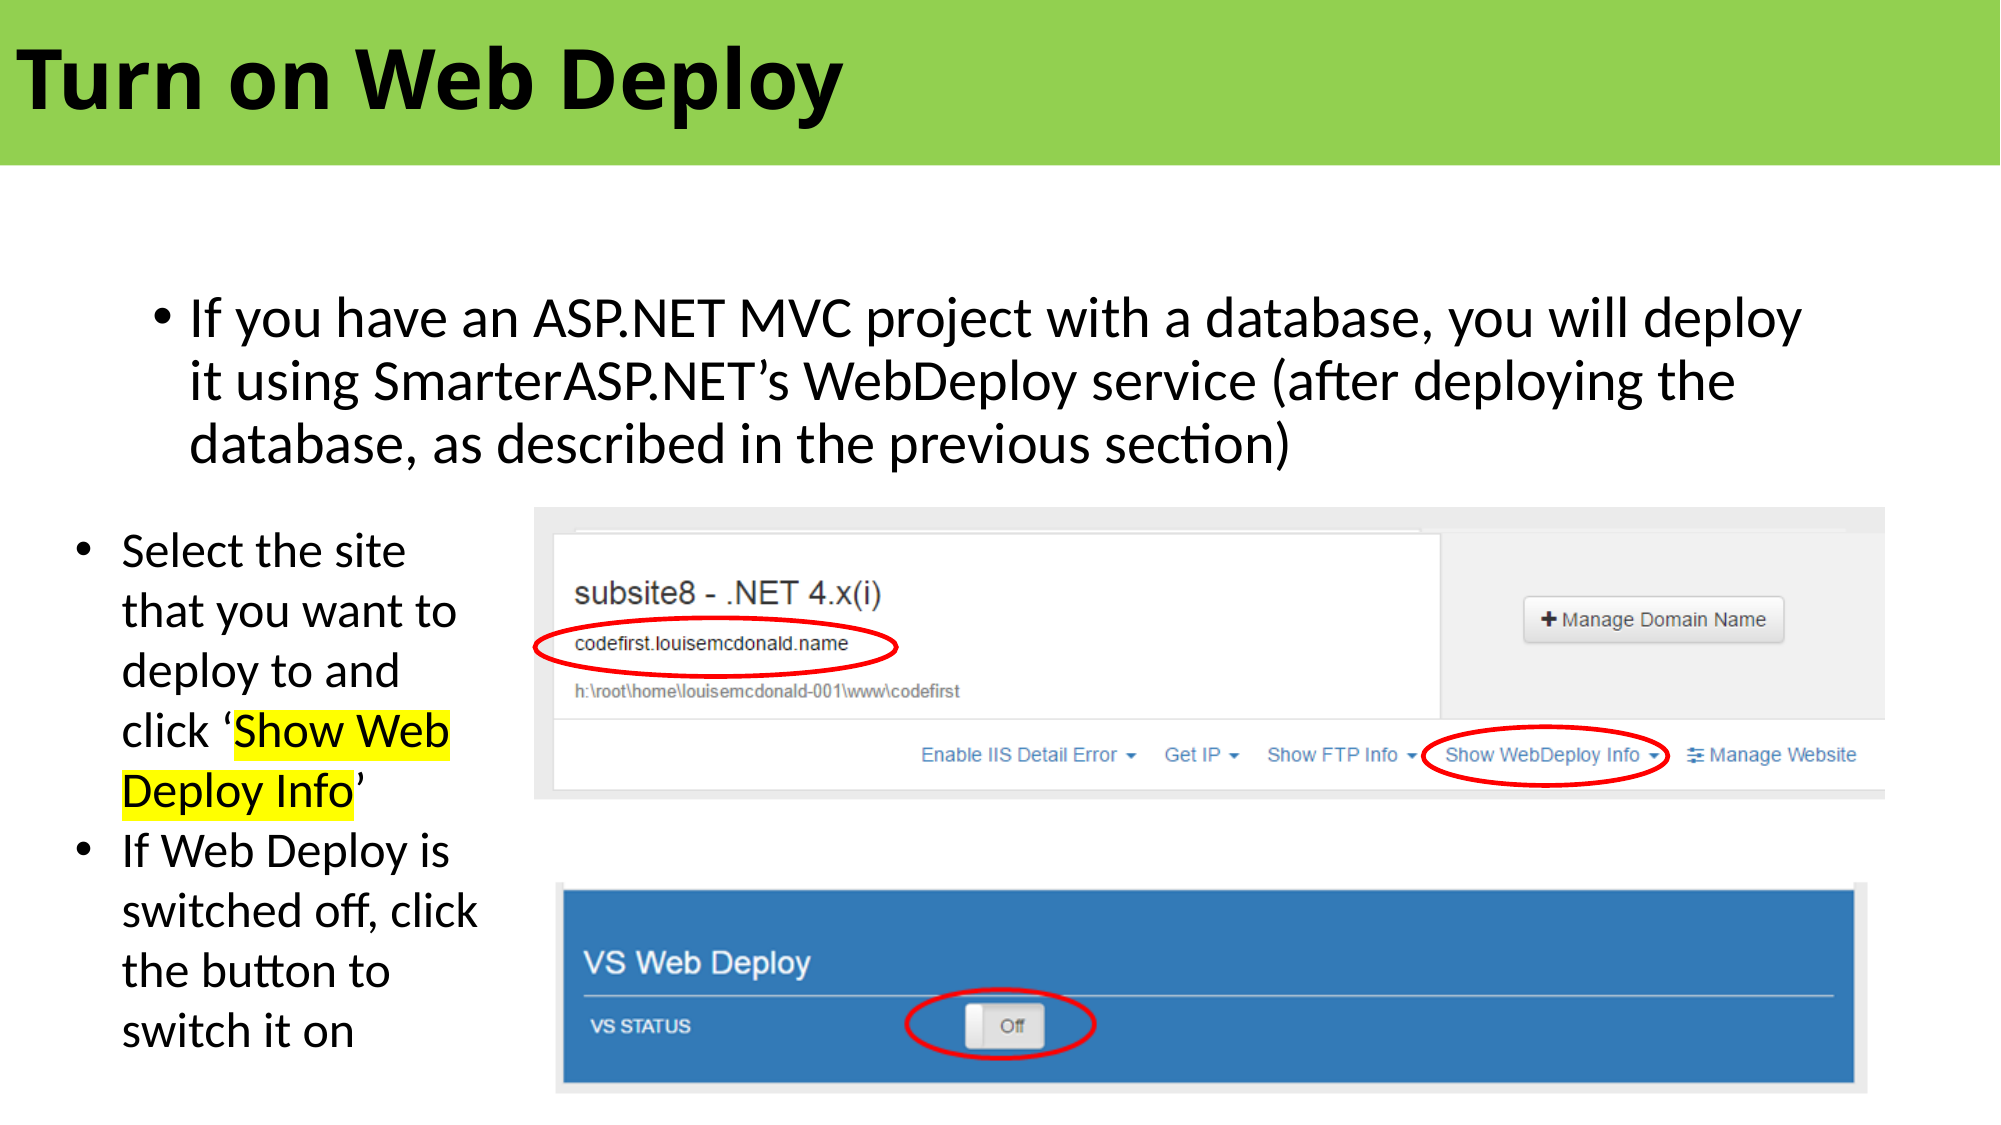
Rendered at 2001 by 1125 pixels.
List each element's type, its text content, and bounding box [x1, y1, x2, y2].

title Turn on Web Deploy [0, 0, 2000, 166]
picture [534, 507, 1885, 1125]
text_box Select the site that you want to deploy to and click ‘Show Web Deploy Info’ If Web Deploy is switched off, click the button to switch it on [59, 510, 497, 1066]
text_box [550, 532, 1885, 791]
list If you have an ASP.NET MVC project with a database, you will deploy it using SmarterASP.NET’s WebDeploy service (after deploying the database, as described in the previous section) [137, 279, 1863, 994]
